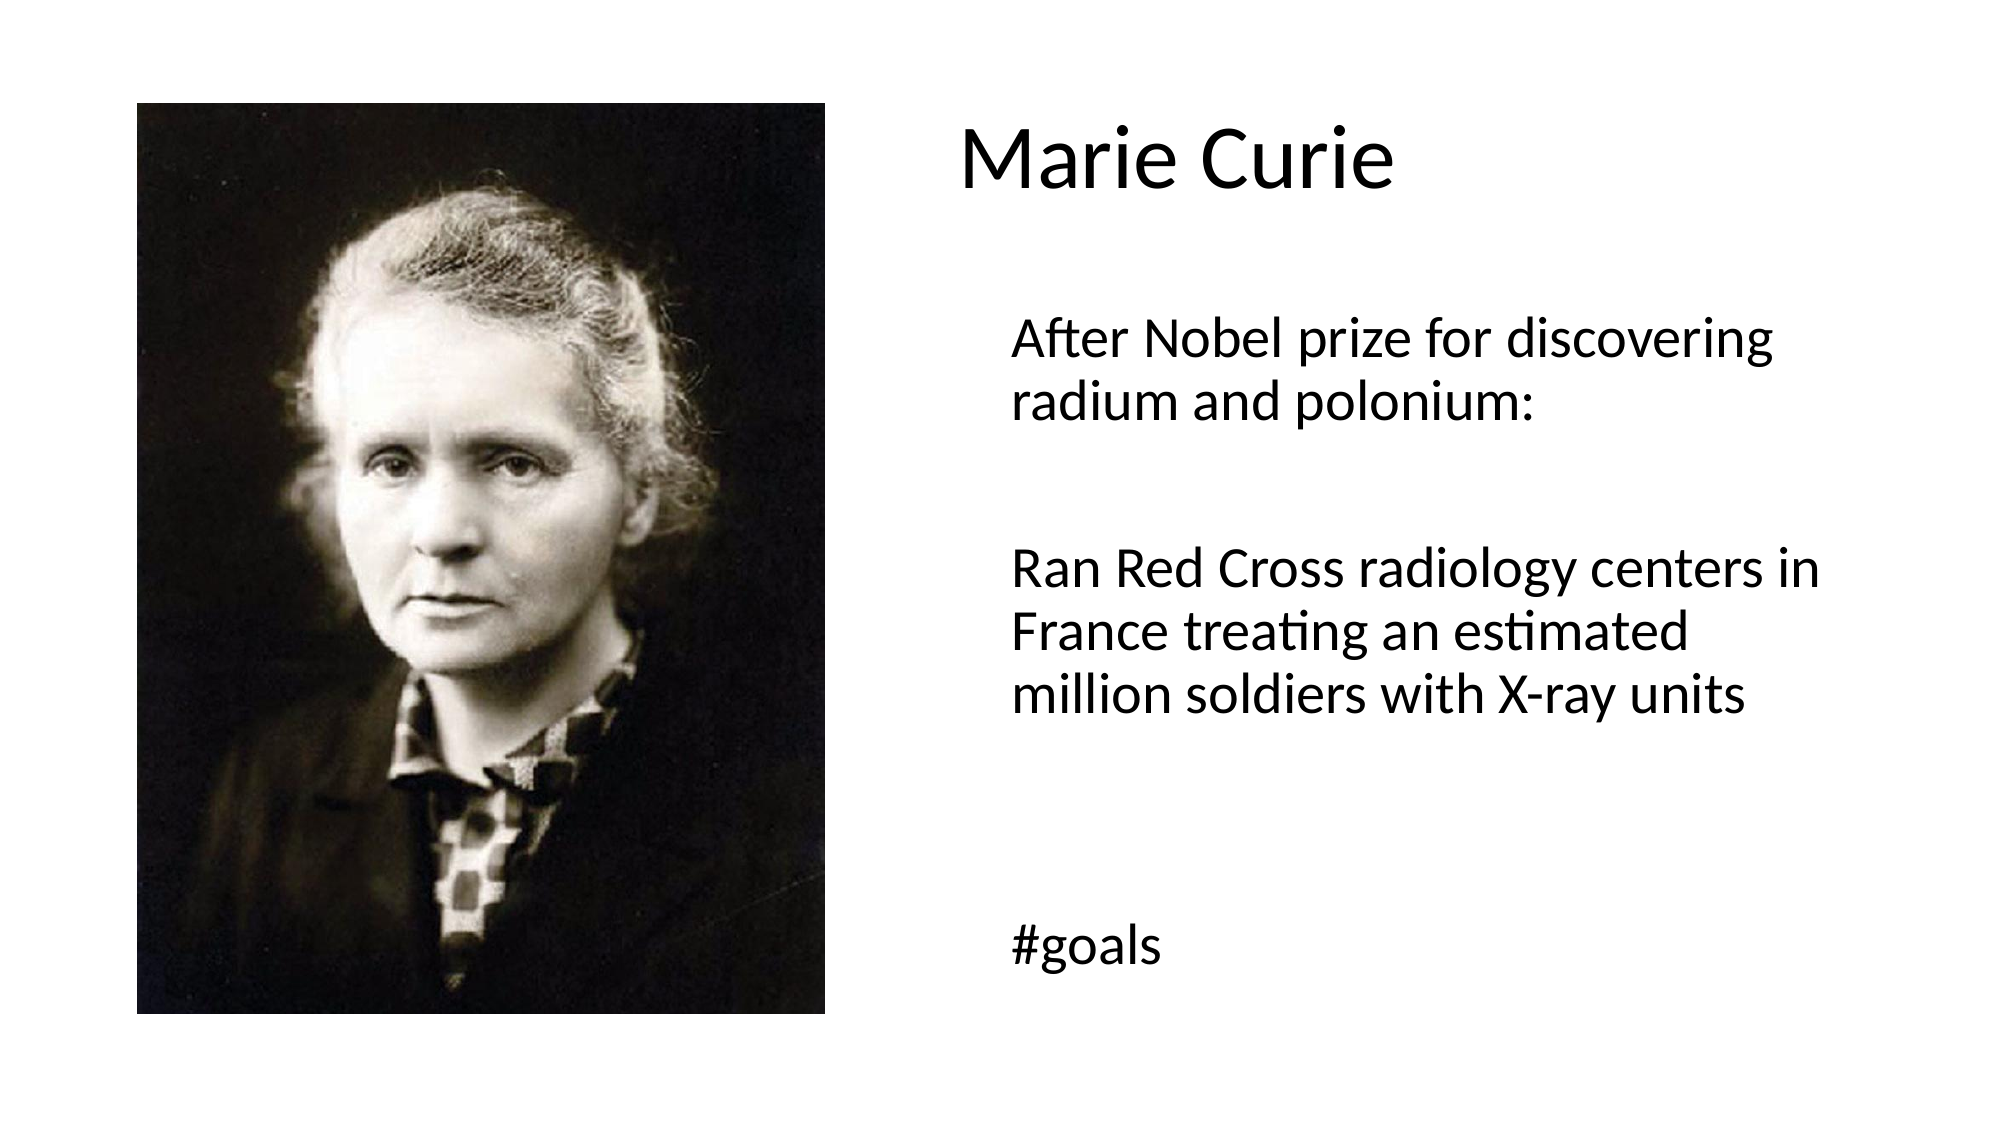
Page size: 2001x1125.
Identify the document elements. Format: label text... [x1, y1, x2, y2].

list After Nobel prize for discovering radium and polonium: Ran Red Cross radiology centers in France treating an estimated million soldiers with X-ray units #goals [996, 299, 1863, 1014]
title Marie Curie [943, 50, 1736, 269]
picture [137, 103, 825, 1014]
